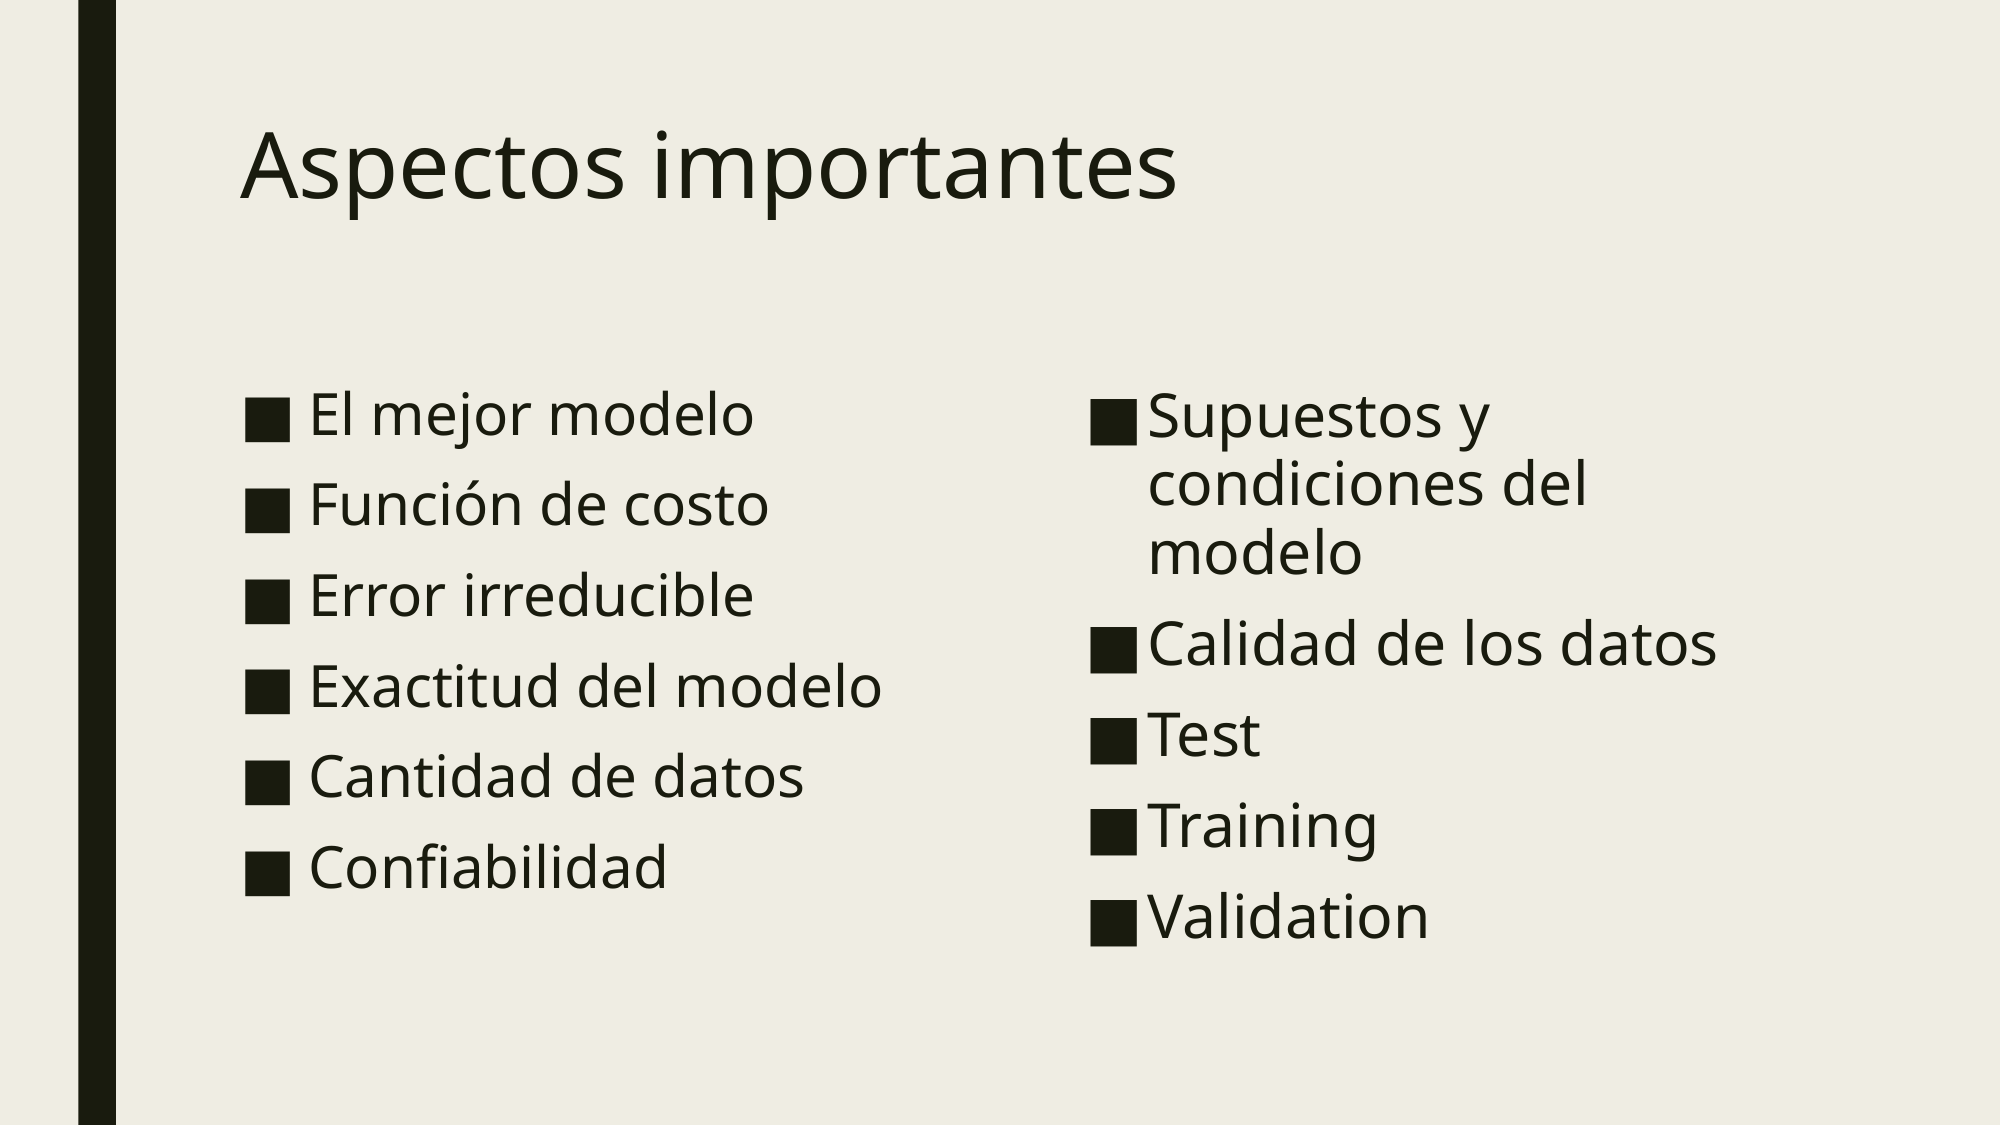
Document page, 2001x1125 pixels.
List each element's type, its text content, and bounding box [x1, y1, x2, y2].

title Aspectos importantes [225, 112, 1800, 357]
list Supuestos y condiciones del modelo Calidad de los datos Test Training Validation [1070, 375, 1801, 963]
list El mejor modelo Función de costo Error irreducible Exactitud del modelo Cantidad de datos Confiabilidad [225, 375, 955, 963]
